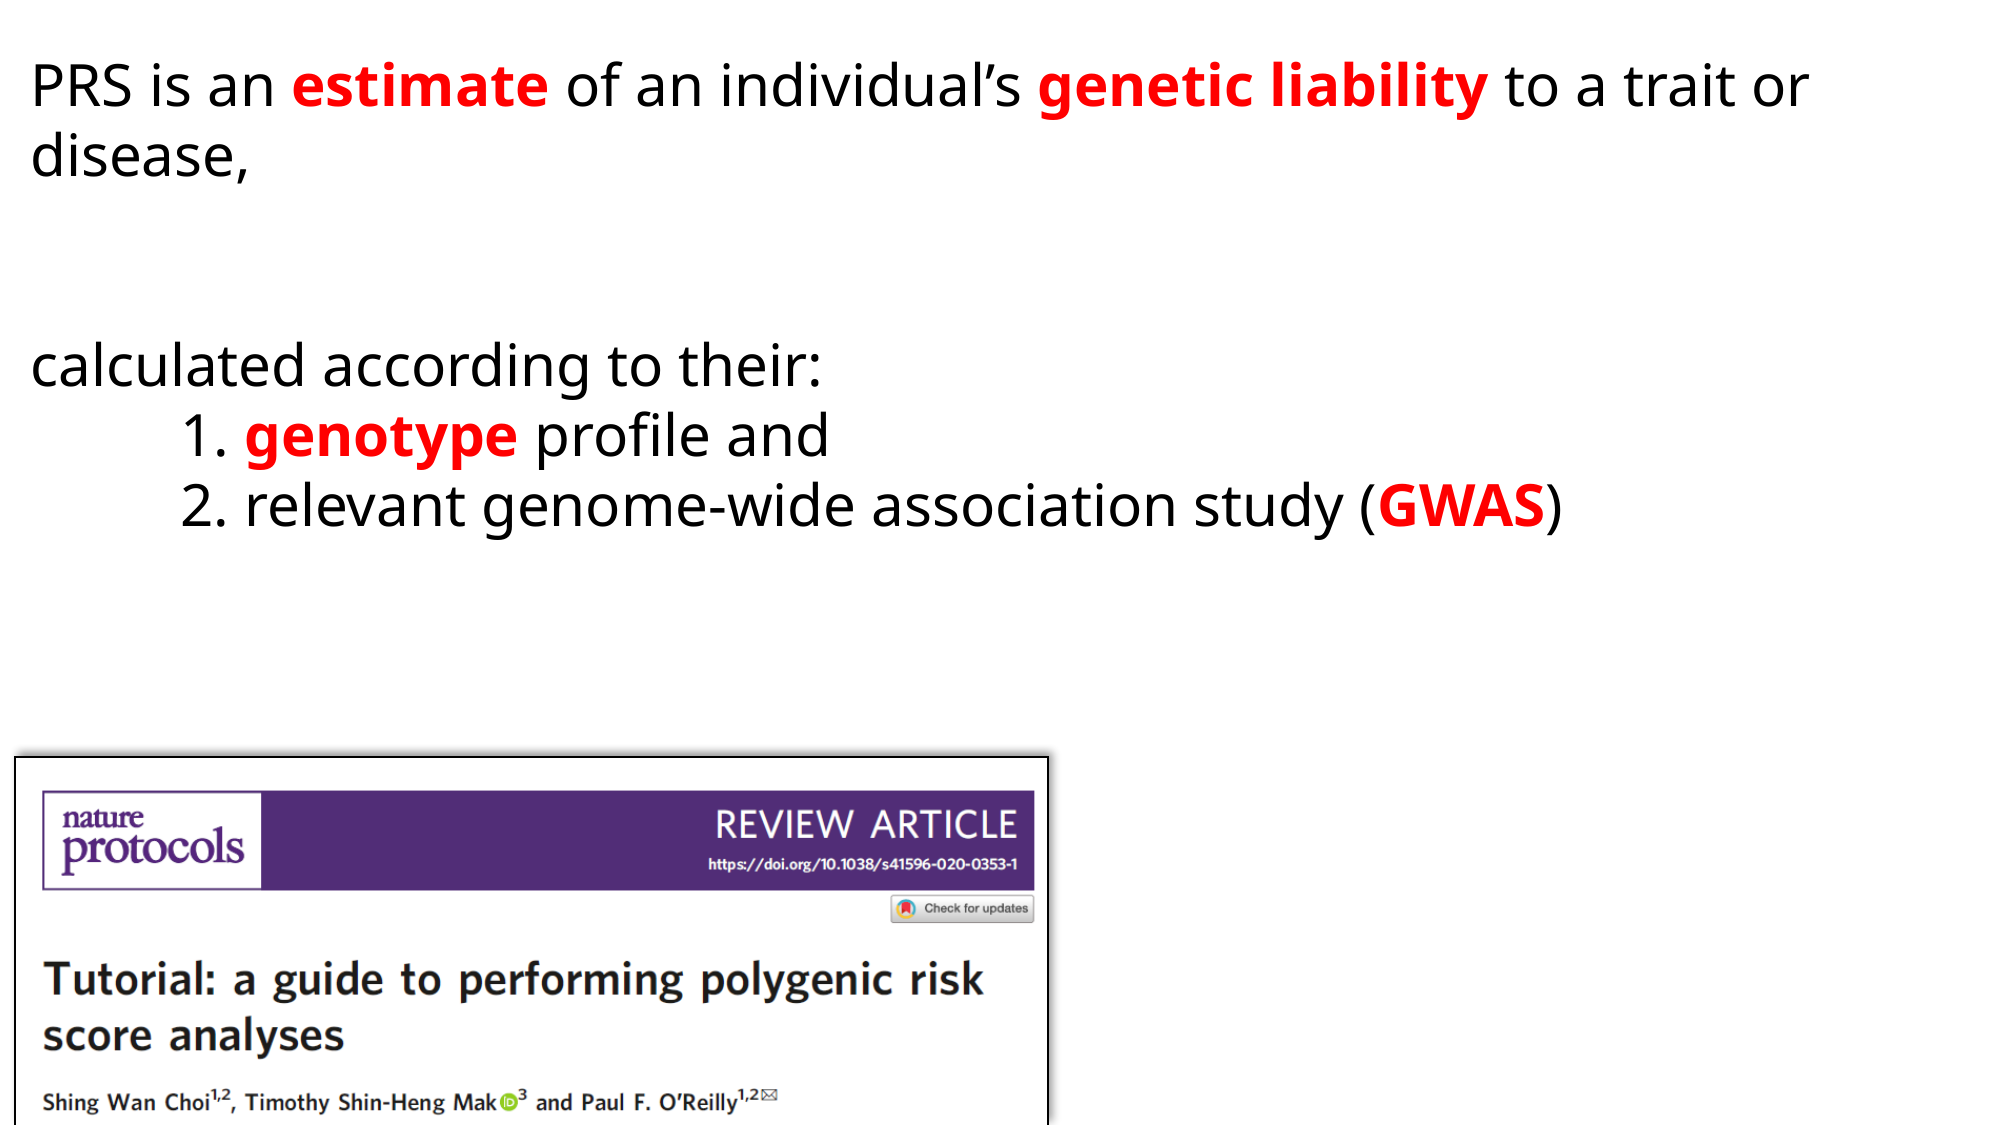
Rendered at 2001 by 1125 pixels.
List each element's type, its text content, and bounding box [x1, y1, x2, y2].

picture [15, 758, 1047, 1125]
text_box PRS is an estimate of an individual’s genetic liability to a trait or disease, calculated according to their: 1. genotype profile and 2. relevant genome-wide association study (GWAS) [15, 40, 1986, 546]
